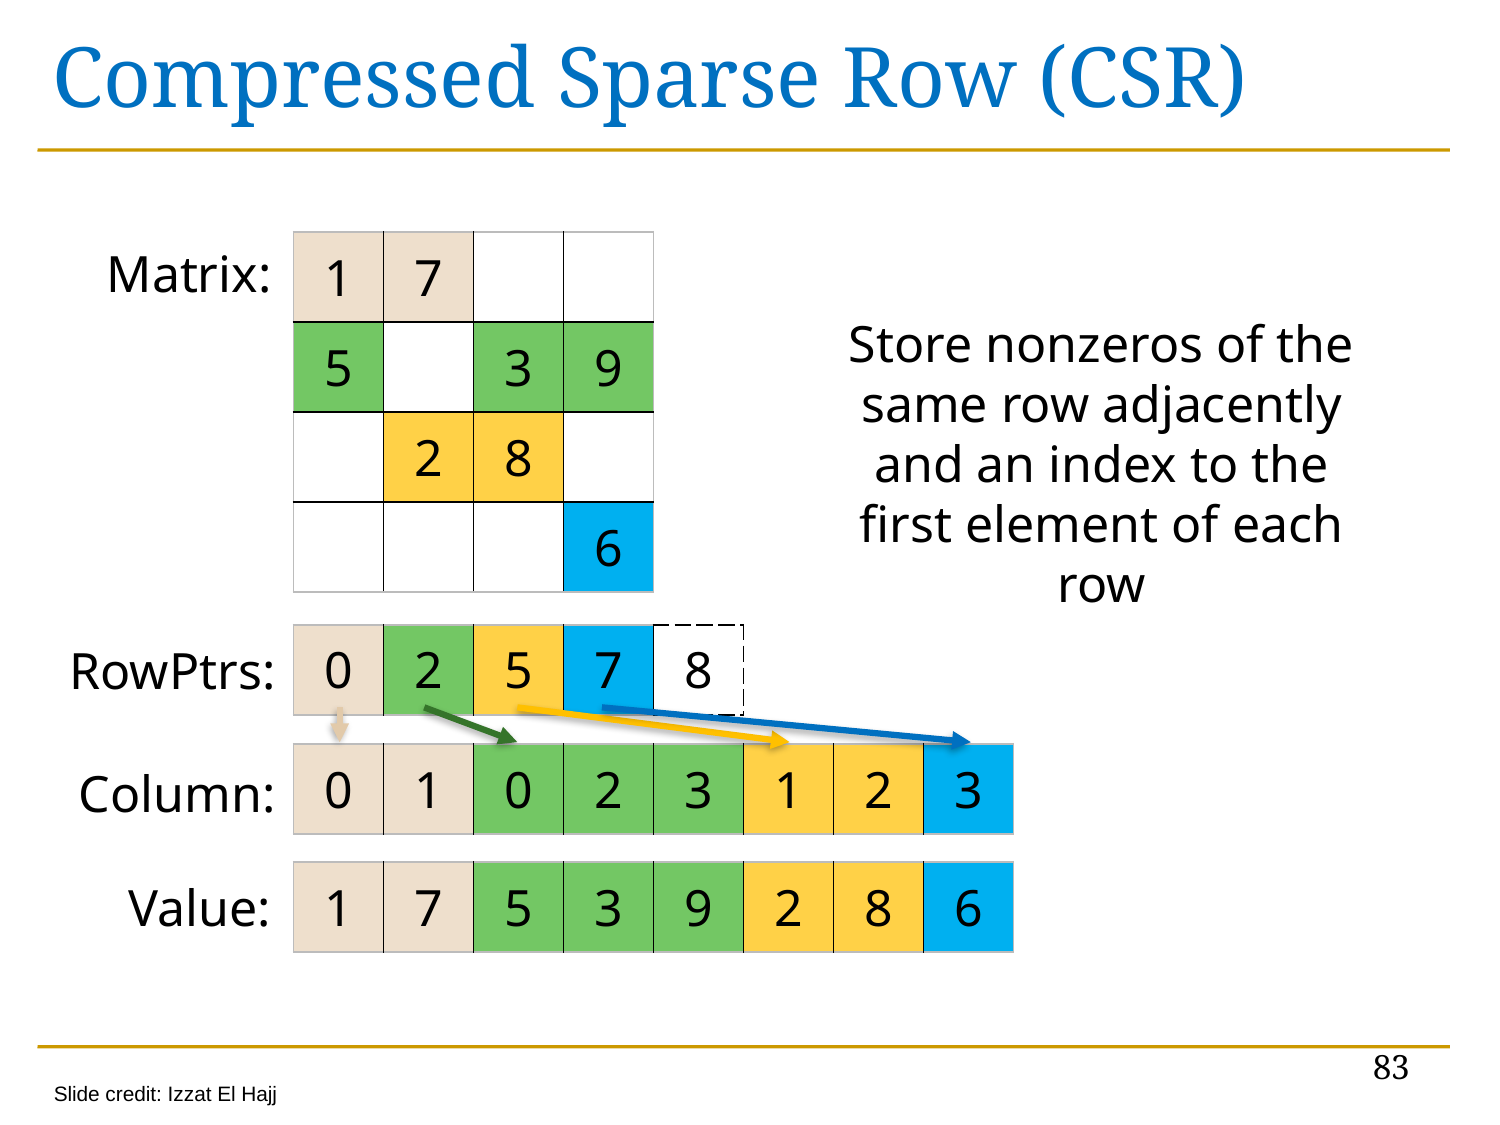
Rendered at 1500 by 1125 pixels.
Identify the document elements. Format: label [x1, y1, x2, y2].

table_header [474, 745, 563, 833]
table_cell [474, 413, 563, 501]
table_cell [294, 503, 383, 591]
table_cell [564, 413, 653, 501]
table_header [744, 863, 833, 951]
table_cell [384, 413, 473, 501]
text_box [827, 304, 1376, 620]
table_header [834, 745, 923, 833]
table_header [384, 626, 473, 707]
table_cell [384, 503, 473, 591]
text_box [39, 1073, 292, 1113]
table_header [744, 745, 833, 833]
table_cell [294, 323, 383, 411]
text_box [54, 631, 291, 707]
text_box [64, 754, 291, 830]
table_cell [564, 323, 653, 411]
table_header [294, 863, 383, 951]
slide_number [1074, 1023, 1426, 1100]
table_header [924, 863, 1013, 951]
table_header [654, 745, 743, 833]
table_header [474, 863, 563, 951]
table_header [924, 745, 1013, 833]
table_header [564, 745, 653, 833]
table_header [384, 233, 473, 321]
title [37, 0, 1451, 150]
table_header [654, 863, 743, 951]
text_box [339, 707, 972, 743]
table_header [474, 626, 563, 707]
table_header [834, 863, 923, 951]
table_header [474, 233, 563, 321]
table_header [564, 233, 653, 321]
table_header [654, 625, 744, 707]
table_cell [474, 323, 563, 411]
table_cell [294, 413, 383, 501]
table_cell [474, 503, 563, 591]
table_header [384, 863, 473, 951]
table_header [294, 745, 383, 833]
table_header [564, 863, 653, 951]
table_header [294, 233, 383, 321]
text_box [113, 868, 287, 944]
table_cell [384, 323, 473, 411]
table_header [294, 626, 383, 714]
text_box [92, 235, 287, 311]
table_header [564, 626, 653, 707]
table_header [384, 745, 473, 833]
table_cell [564, 503, 653, 591]
